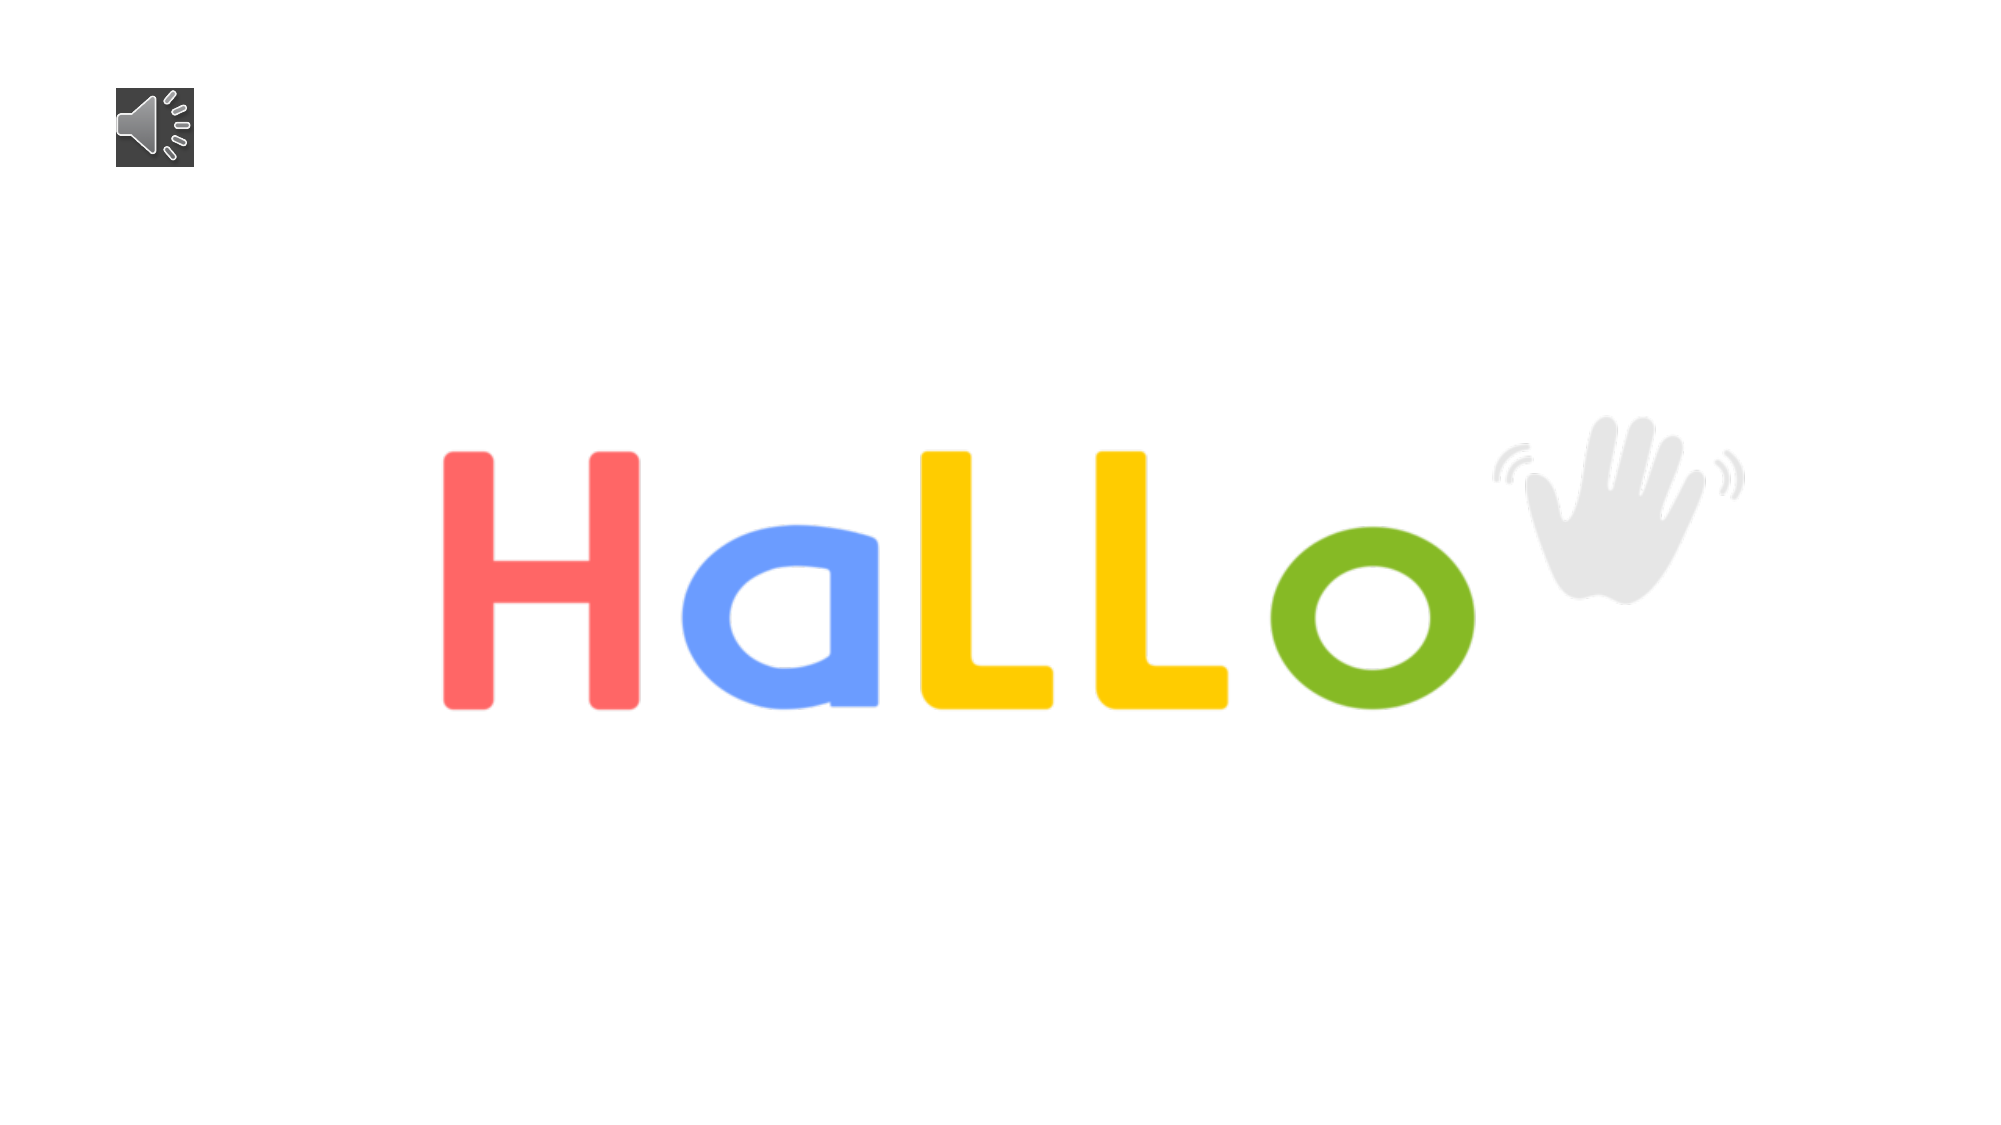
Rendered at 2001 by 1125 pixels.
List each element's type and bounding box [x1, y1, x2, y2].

picture [220, 167, 1862, 960]
picture [115, 87, 196, 168]
